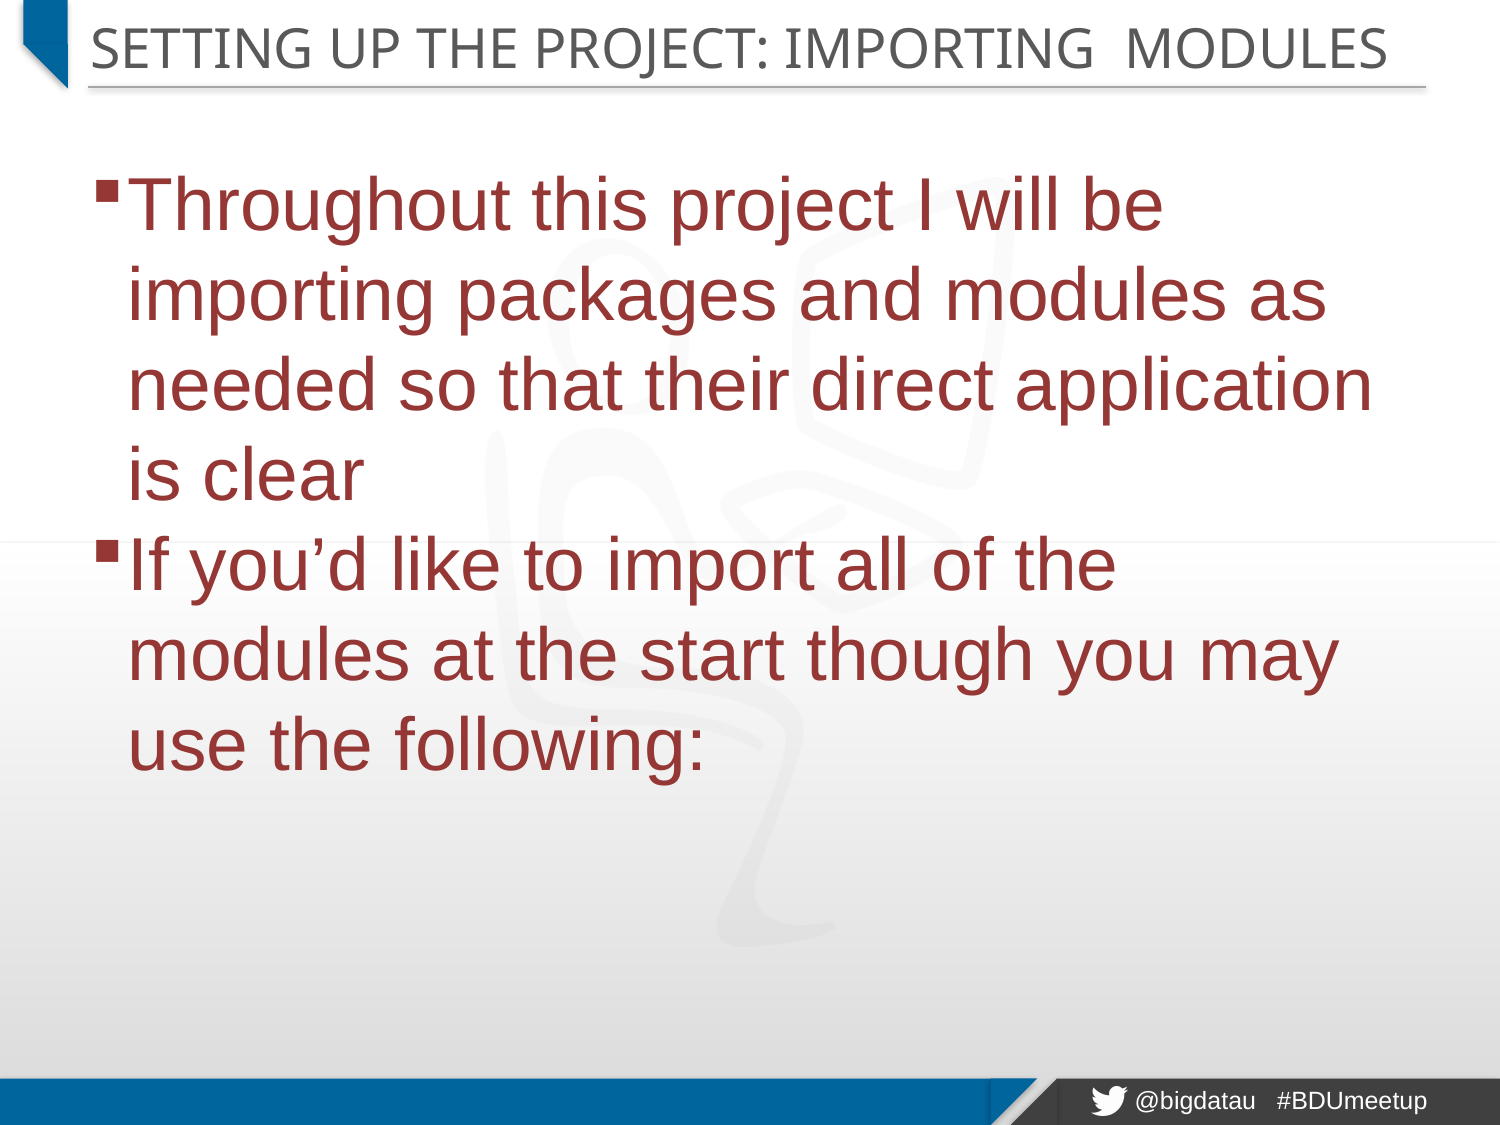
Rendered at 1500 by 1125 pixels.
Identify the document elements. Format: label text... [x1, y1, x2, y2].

list Throughout this project I will be importing packages and modules as needed so that their direct application is clear If you’d like to import all of the modules at the start though you may use the following: [75, 147, 1425, 1005]
title Setting up the project: Importing Modules [75, 5, 1425, 89]
picture [1091, 1086, 1128, 1116]
